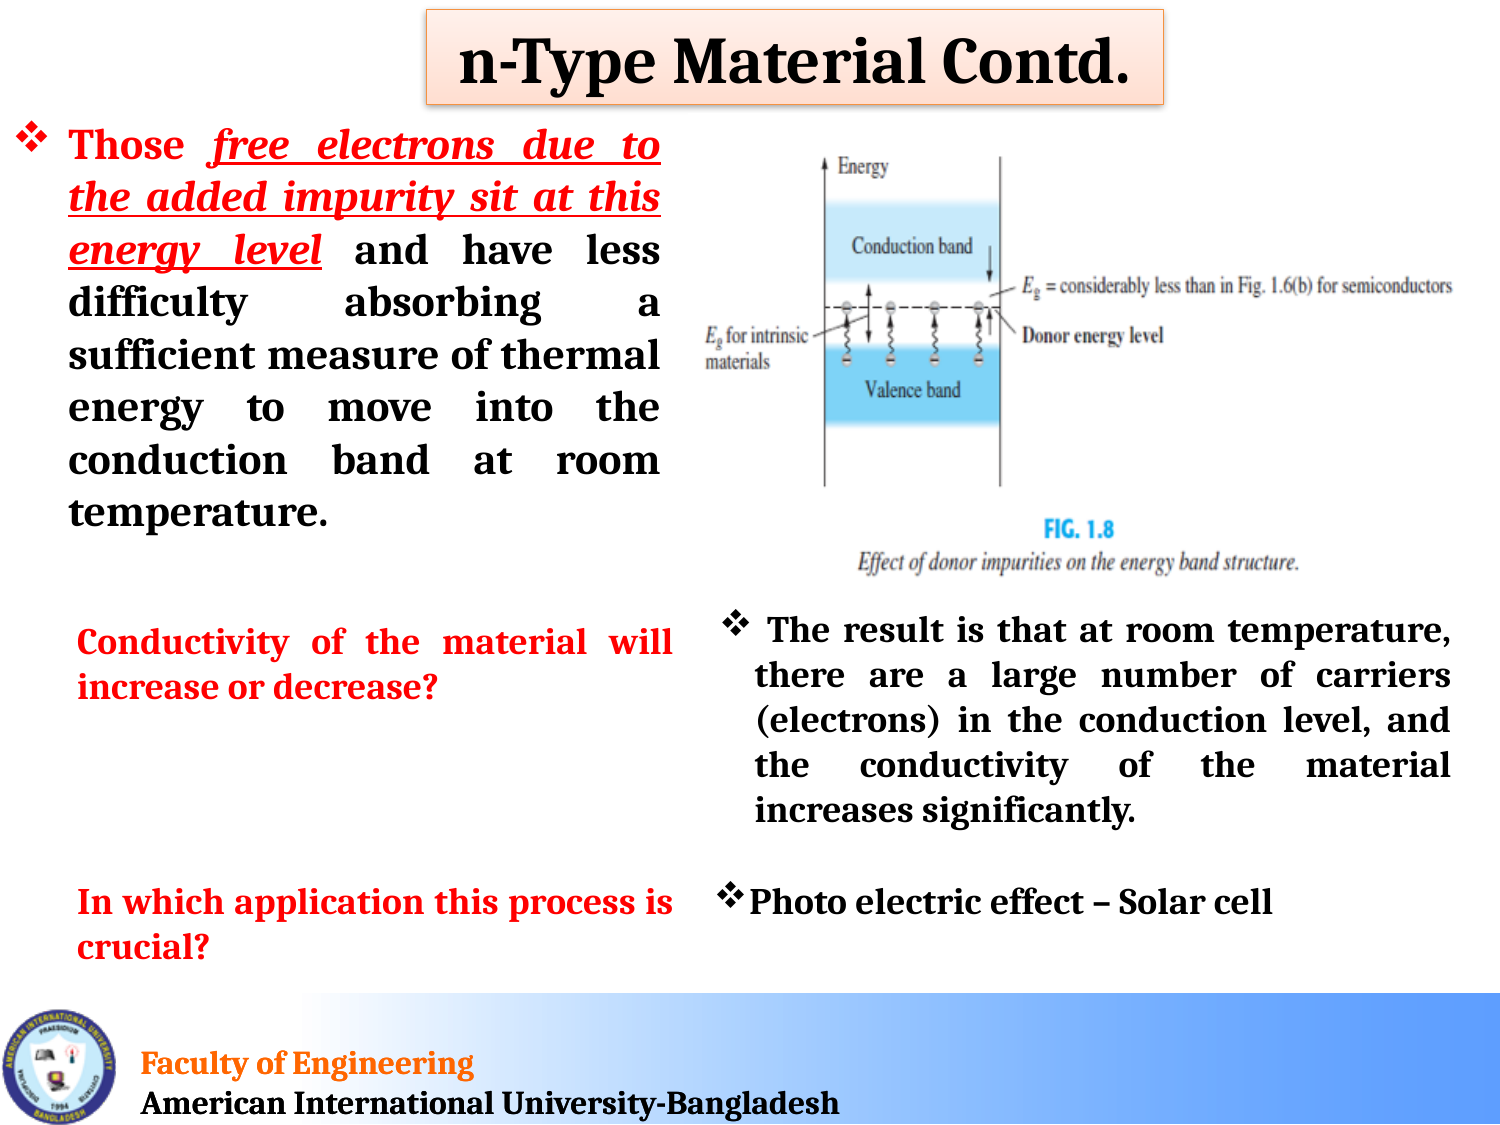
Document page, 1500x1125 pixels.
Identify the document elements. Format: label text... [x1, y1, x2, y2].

list Those free electrons due to the added impurity sit at this energy level and have less difficulty absorbing a sufficient measure of thermal energy to move into the conduction band at room temperature. [0, 107, 677, 994]
picture [688, 113, 1483, 593]
text_box The result is that at room temperature, there are a large number of carriers (electrons) in the conduction level, and the conductivity of the material increases significantly. [704, 601, 1467, 838]
text_box Photo electric effect – Solar cell [699, 869, 1462, 930]
text_box n-Type Material Contd. [426, 9, 1164, 105]
text_box Conductivity of the material will increase or decrease? [62, 609, 689, 715]
picture [0, 1007, 119, 1125]
text_box In which application this process is crucial? [62, 869, 689, 975]
